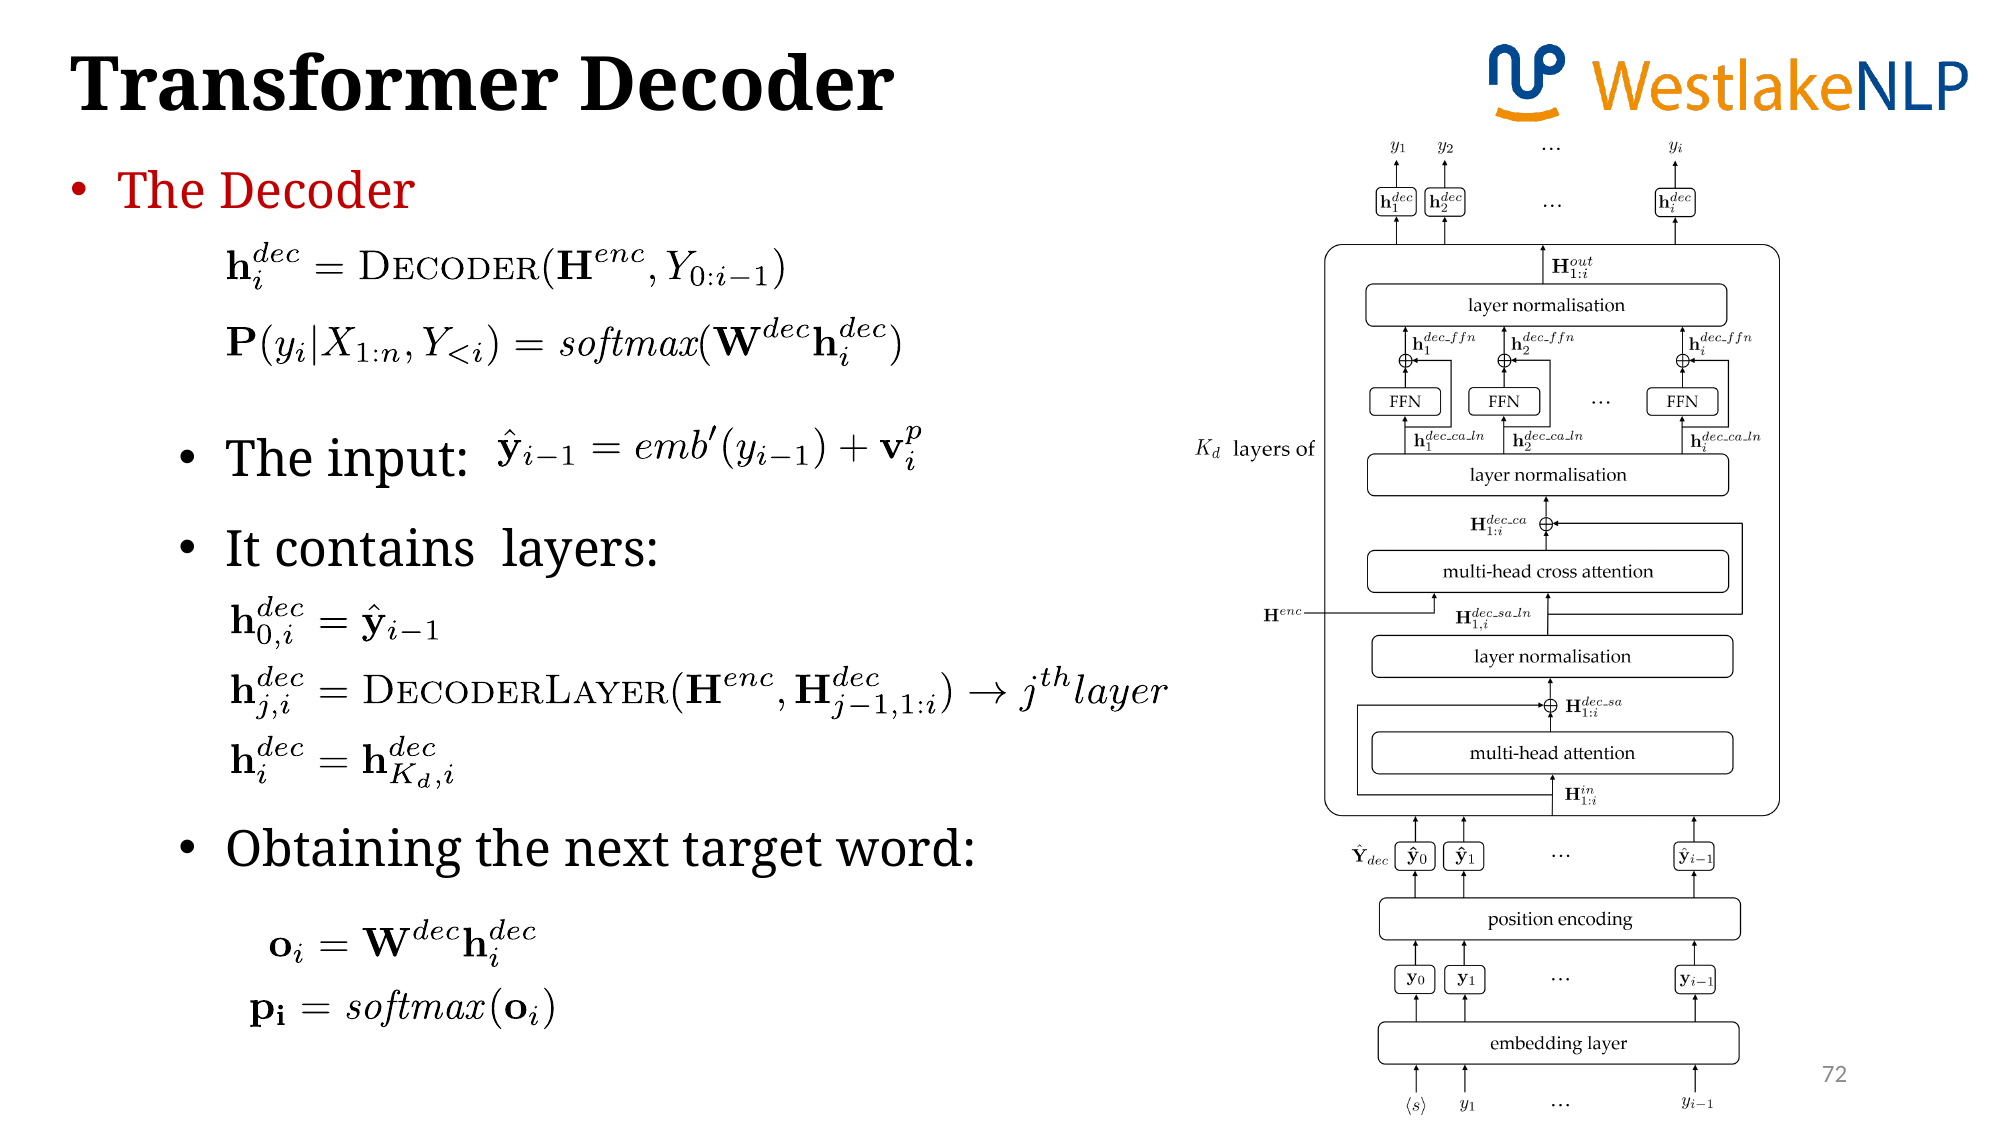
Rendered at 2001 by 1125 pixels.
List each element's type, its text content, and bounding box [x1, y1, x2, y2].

slide_number 72 [1780, 1042, 1863, 1103]
text_box The Decoder [55, 150, 849, 226]
text_box Transformer Decoder [55, 28, 1246, 133]
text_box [497, 424, 922, 471]
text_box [250, 918, 554, 1029]
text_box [227, 316, 901, 366]
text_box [231, 595, 1168, 789]
picture [1195, 0, 2000, 1125]
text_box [227, 241, 784, 290]
